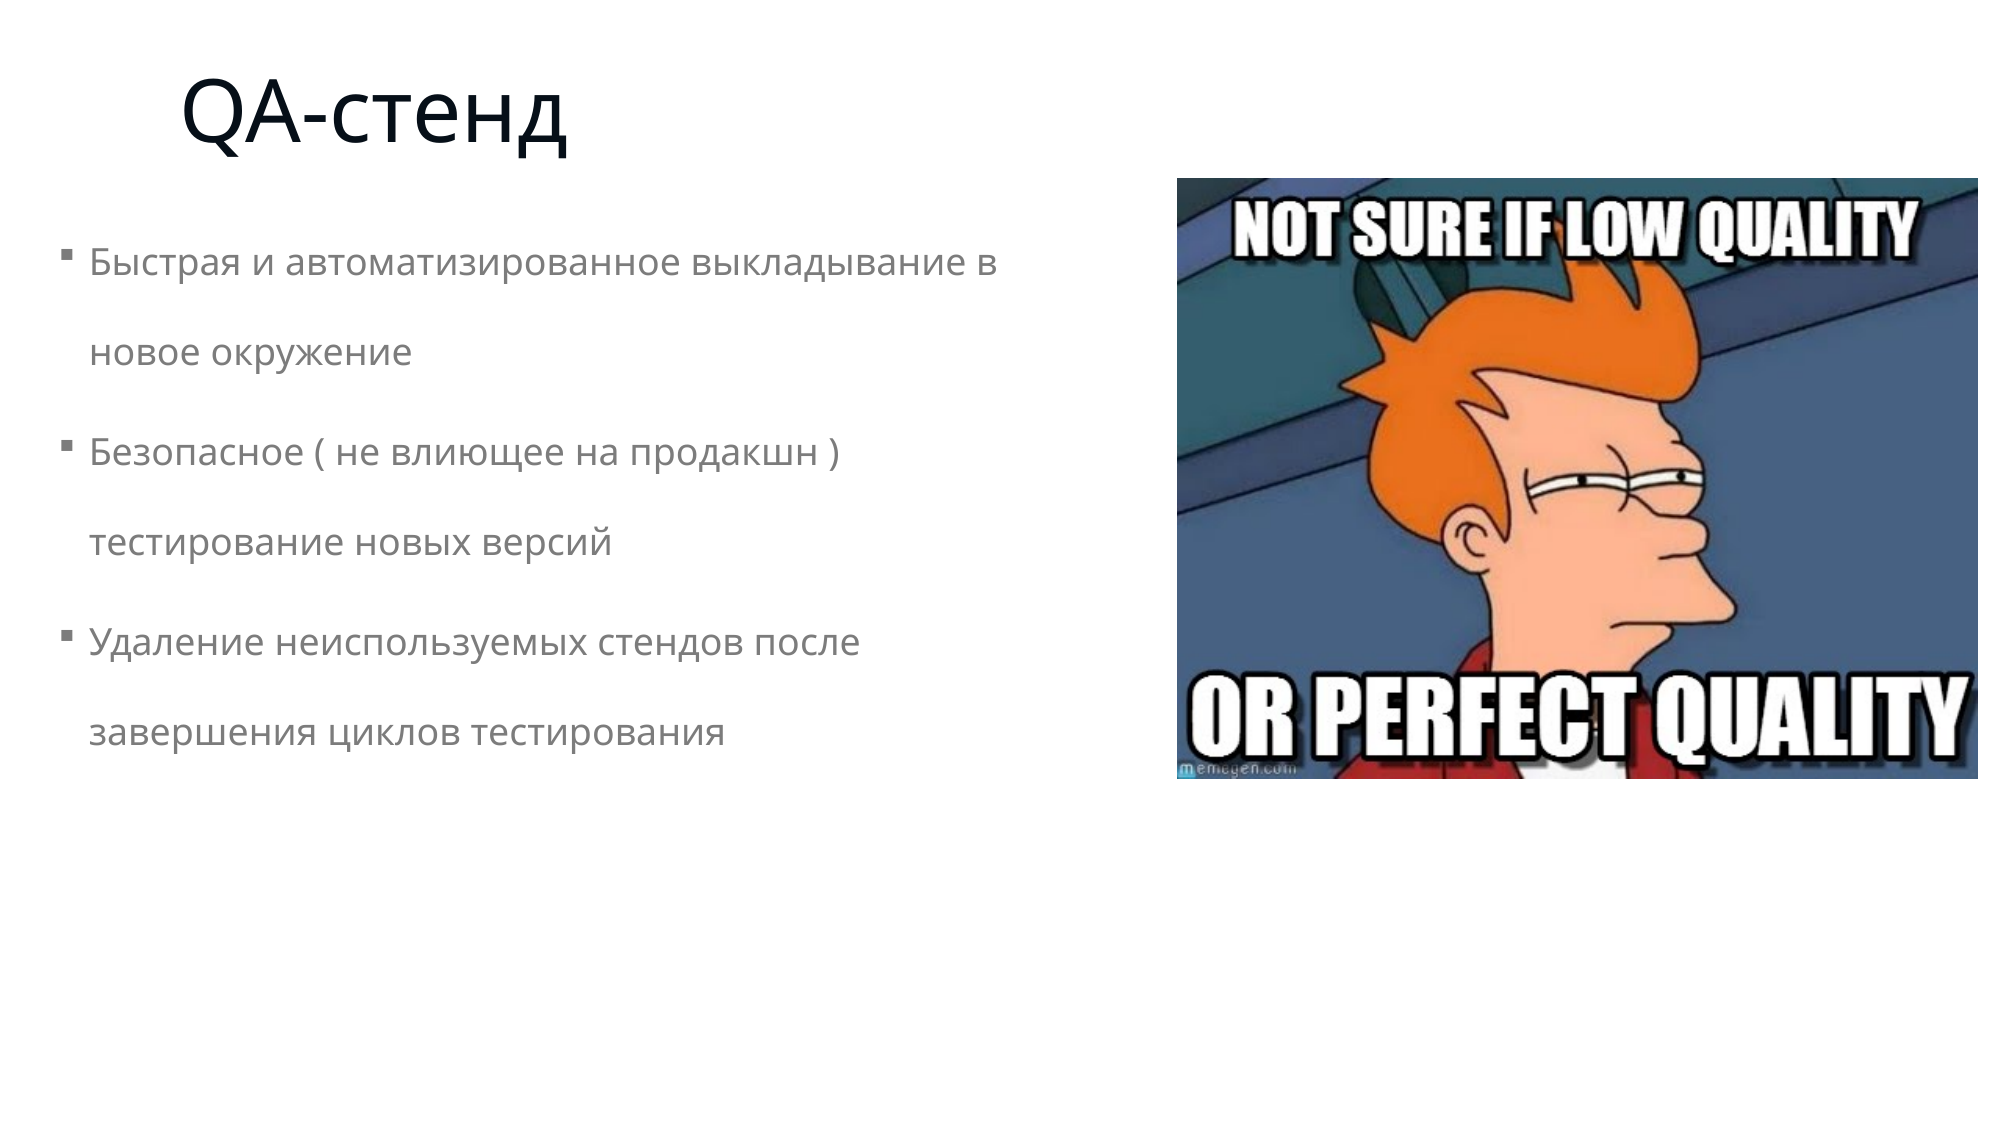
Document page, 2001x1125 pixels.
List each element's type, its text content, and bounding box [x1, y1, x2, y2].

picture [1177, 178, 1978, 779]
title QA-стенд [173, 10, 1863, 218]
list Быстрая и автоматизированное выкладывание в новое окружение Безопасное ( не влиющее на продакшн ) тестирование новых версий Удаление неиспользуемых стендов после завершения циклов тестирования [38, 185, 1059, 979]
